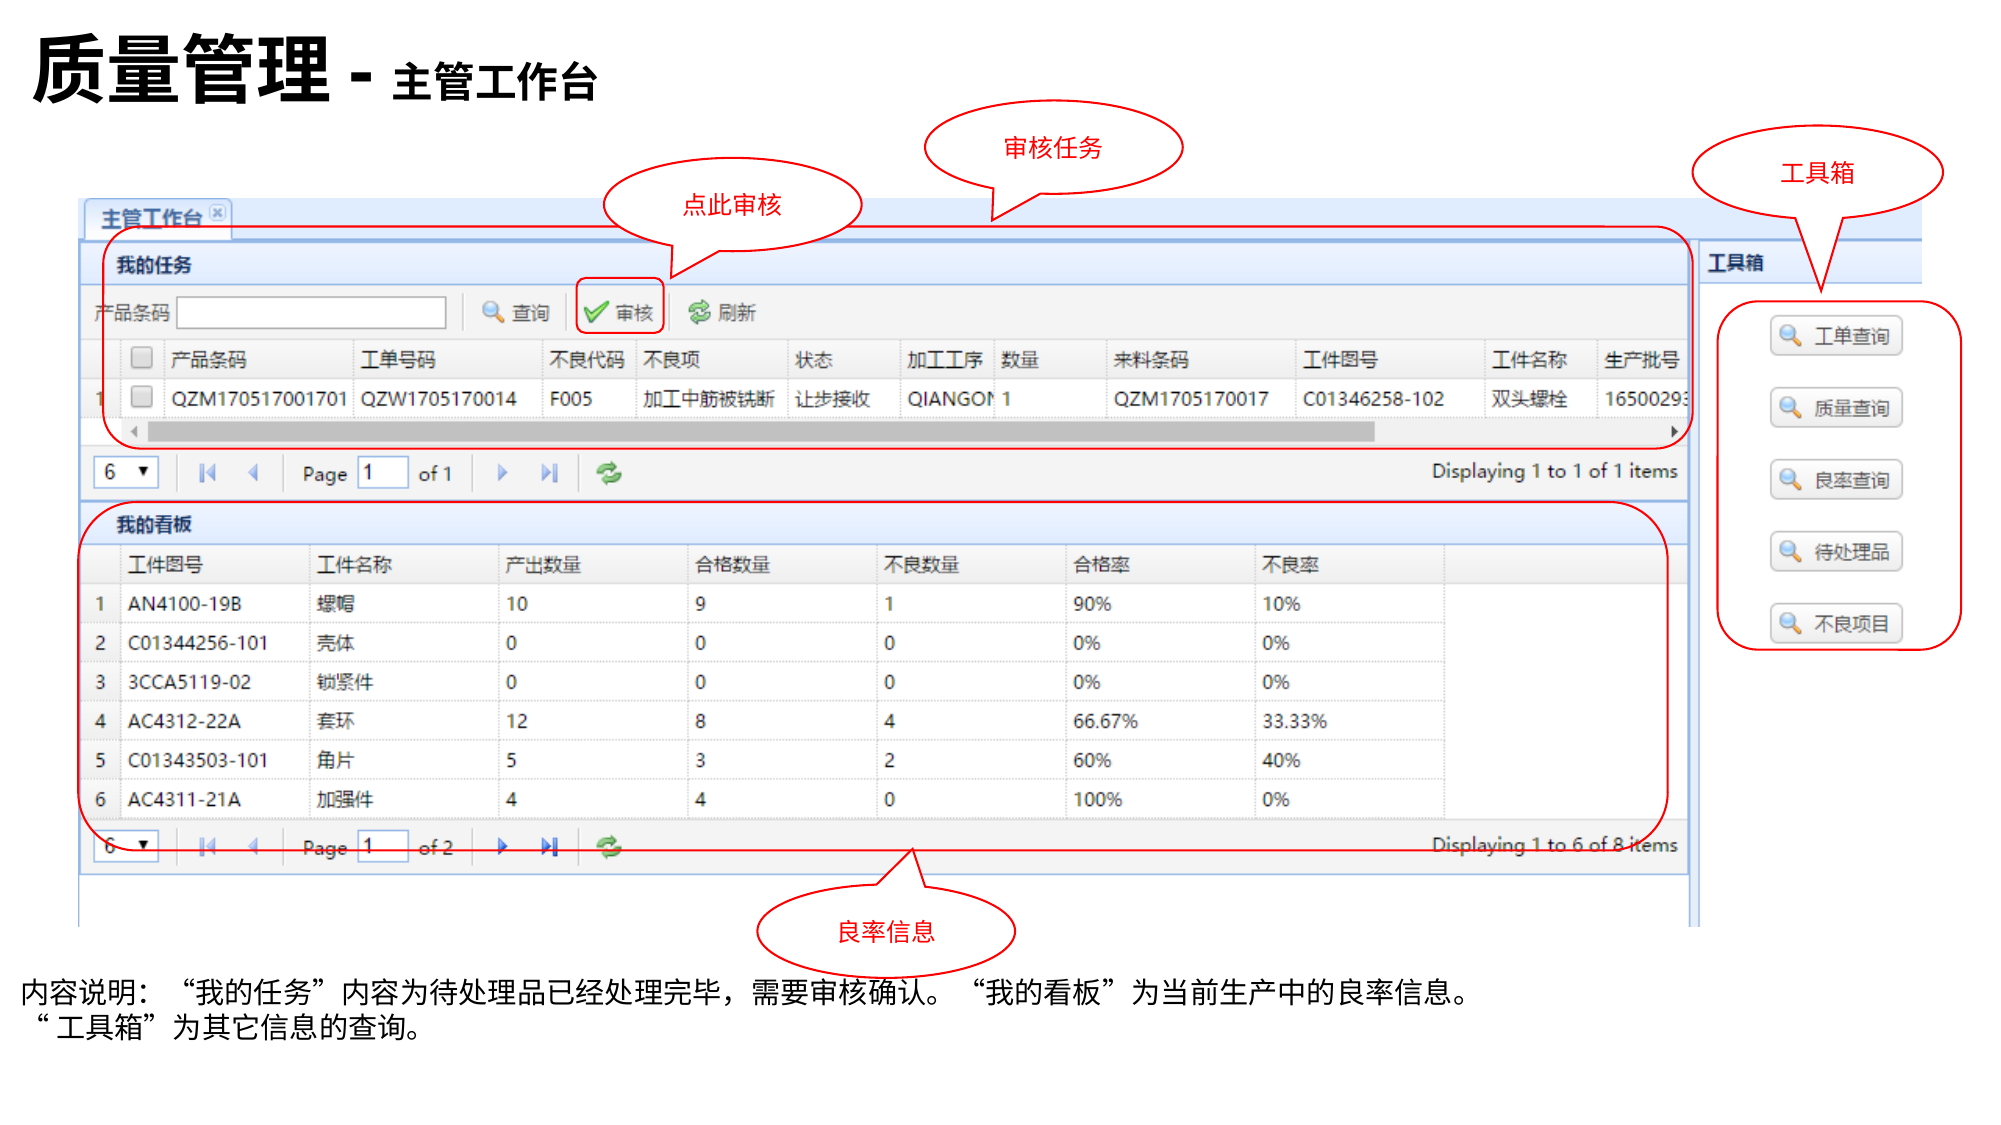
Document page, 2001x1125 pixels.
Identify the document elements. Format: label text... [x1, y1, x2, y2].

picture [78, 198, 1922, 927]
text_box 良率信息 [756, 927, 1017, 979]
text_box 审核任务 [924, 99, 1184, 198]
text_box 内容说明：“我的任务”内容为待处理品已经处理完毕，需要审核确认。“我的看板”为当前生产中的良率信息。 “工具箱”为其它信息的查询。 [5, 967, 1498, 1052]
text_box 质量管理-主管工作台 [16, 15, 615, 121]
text_box [1922, 300, 1963, 651]
text_box 点此审核 [604, 156, 862, 198]
text_box 工具箱 [1691, 124, 1945, 200]
